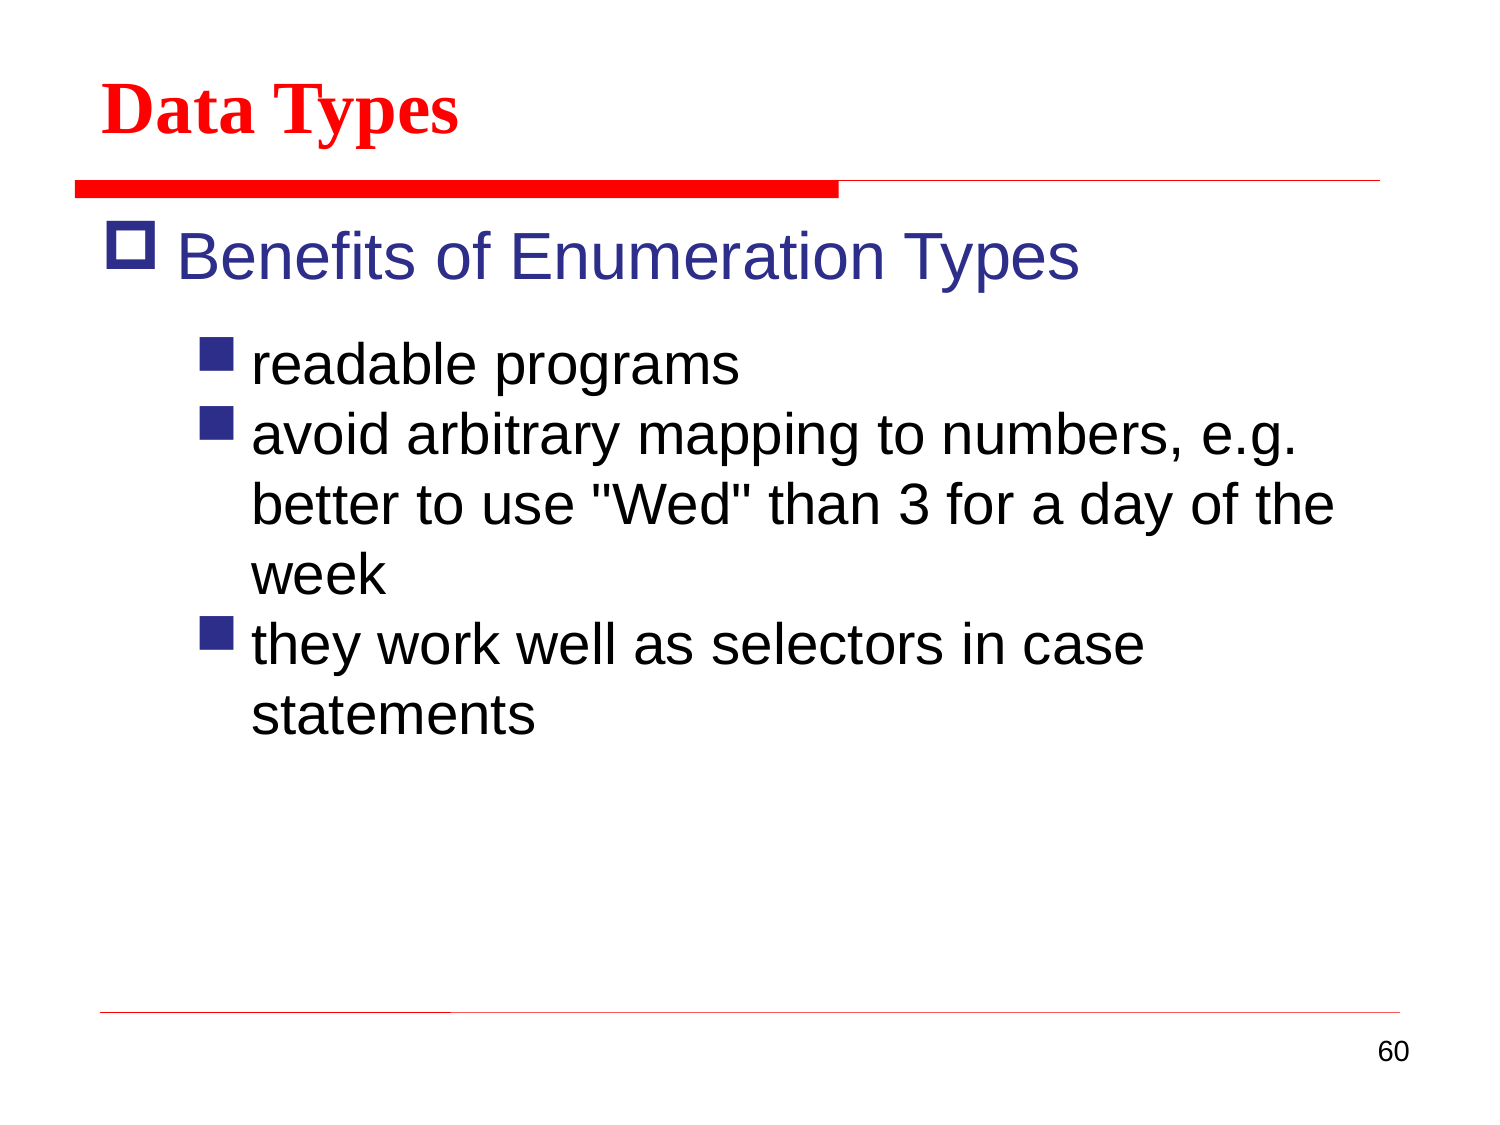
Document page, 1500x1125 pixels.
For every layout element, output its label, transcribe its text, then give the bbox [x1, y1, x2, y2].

text_box Data Types [101, 78, 460, 149]
slide_number 60 [1074, 1024, 1426, 1103]
text_box Benefits of Enumeration Types [101, 243, 1083, 294]
text_box readable programs avoid arbitrary mapping to numbers, e.g. better to use "Wed" than 3 for a day of the week they work well as selectors in case statements [194, 326, 1353, 747]
